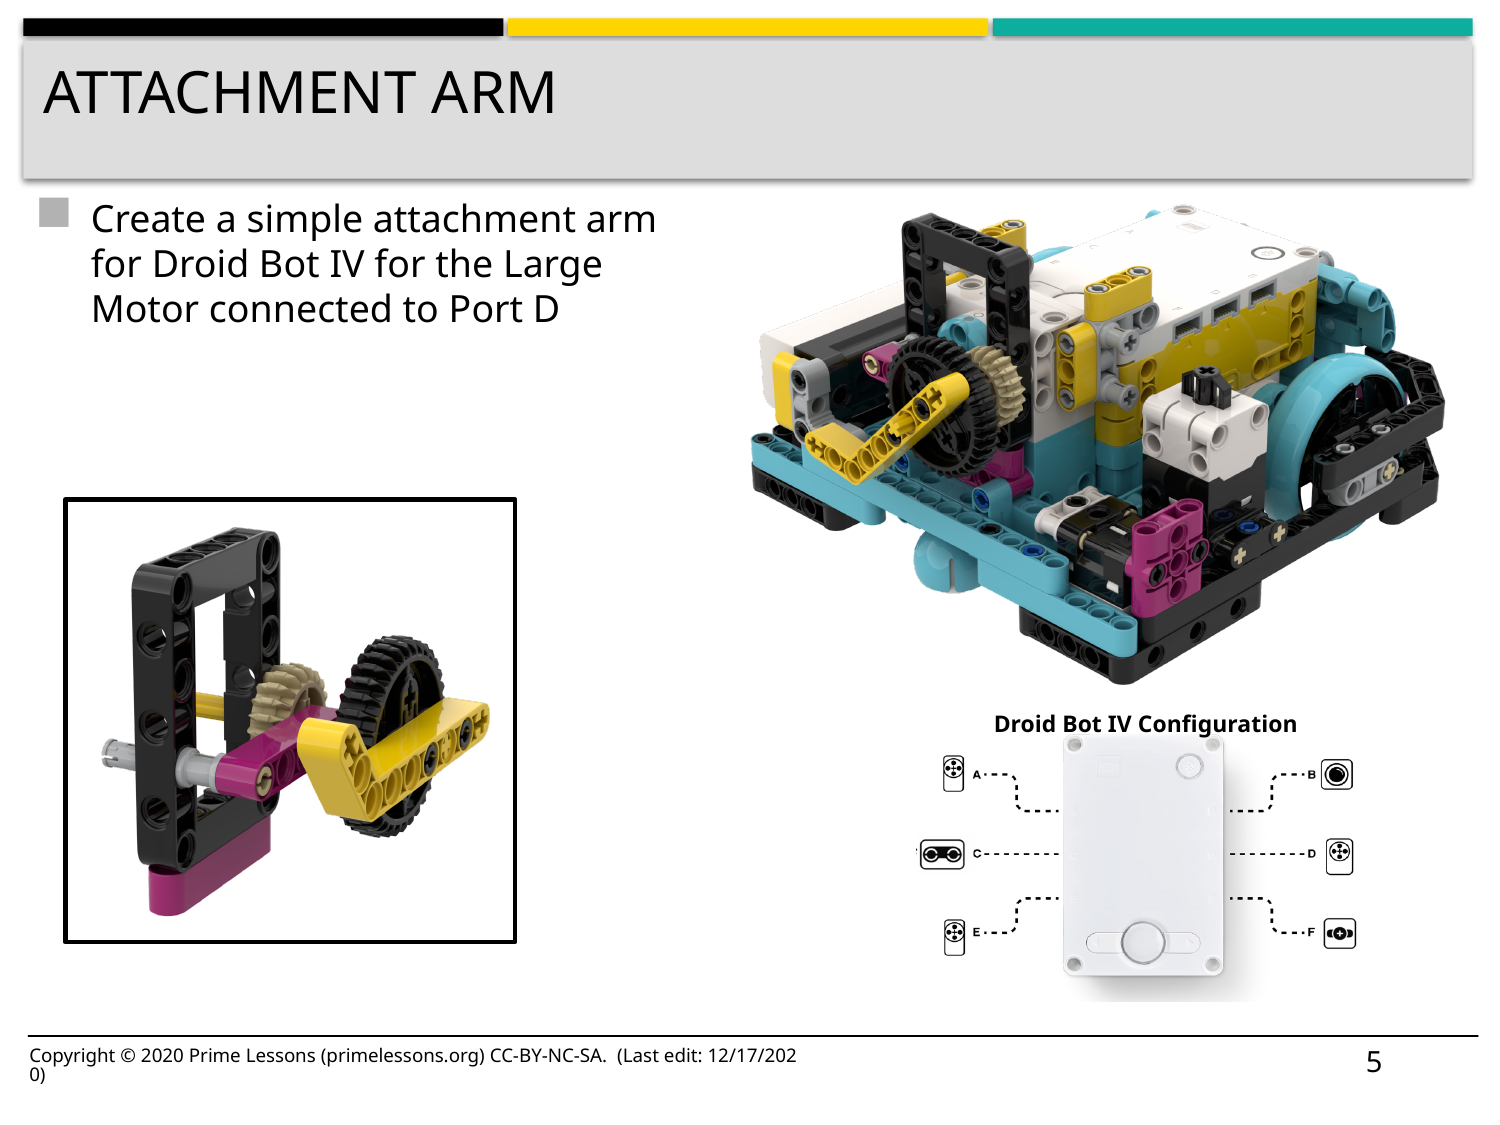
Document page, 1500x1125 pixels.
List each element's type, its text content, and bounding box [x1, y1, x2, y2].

slide_number 5 [1351, 1036, 1478, 1097]
footer Copyright © 2020 Prime Lessons (primelessons.org) CC-BY-NC-SA. (Last edit: 12/17/2020) [14, 1036, 814, 1097]
picture [67, 501, 514, 941]
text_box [914, 701, 1378, 1003]
list Create a simple attachment arm for Droid Bot IV for the Large Motor connected to Port D [25, 187, 695, 457]
picture [701, 130, 1475, 712]
title Attachment arm [28, 48, 1464, 172]
